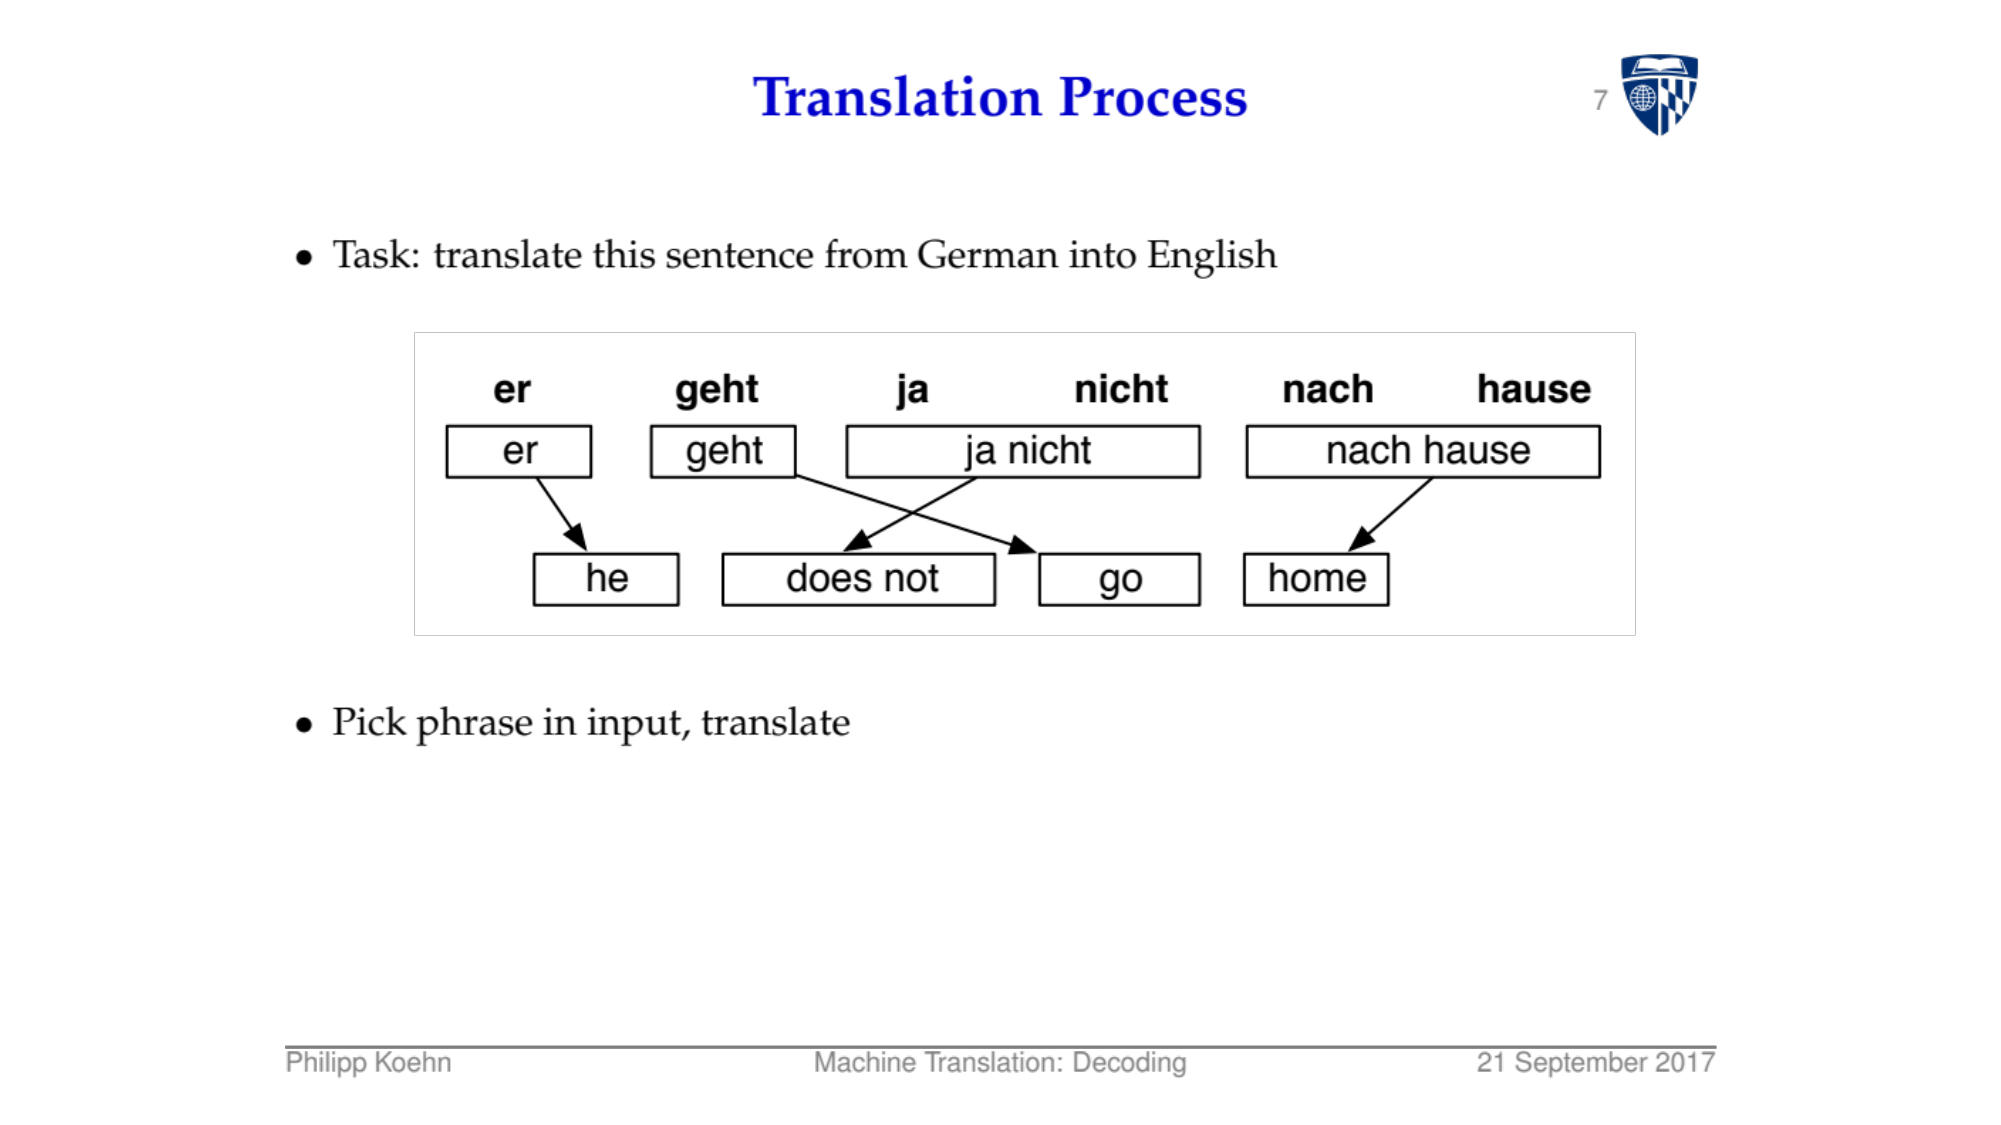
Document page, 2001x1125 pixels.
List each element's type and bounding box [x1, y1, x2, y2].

picture [203, 0, 1796, 1125]
